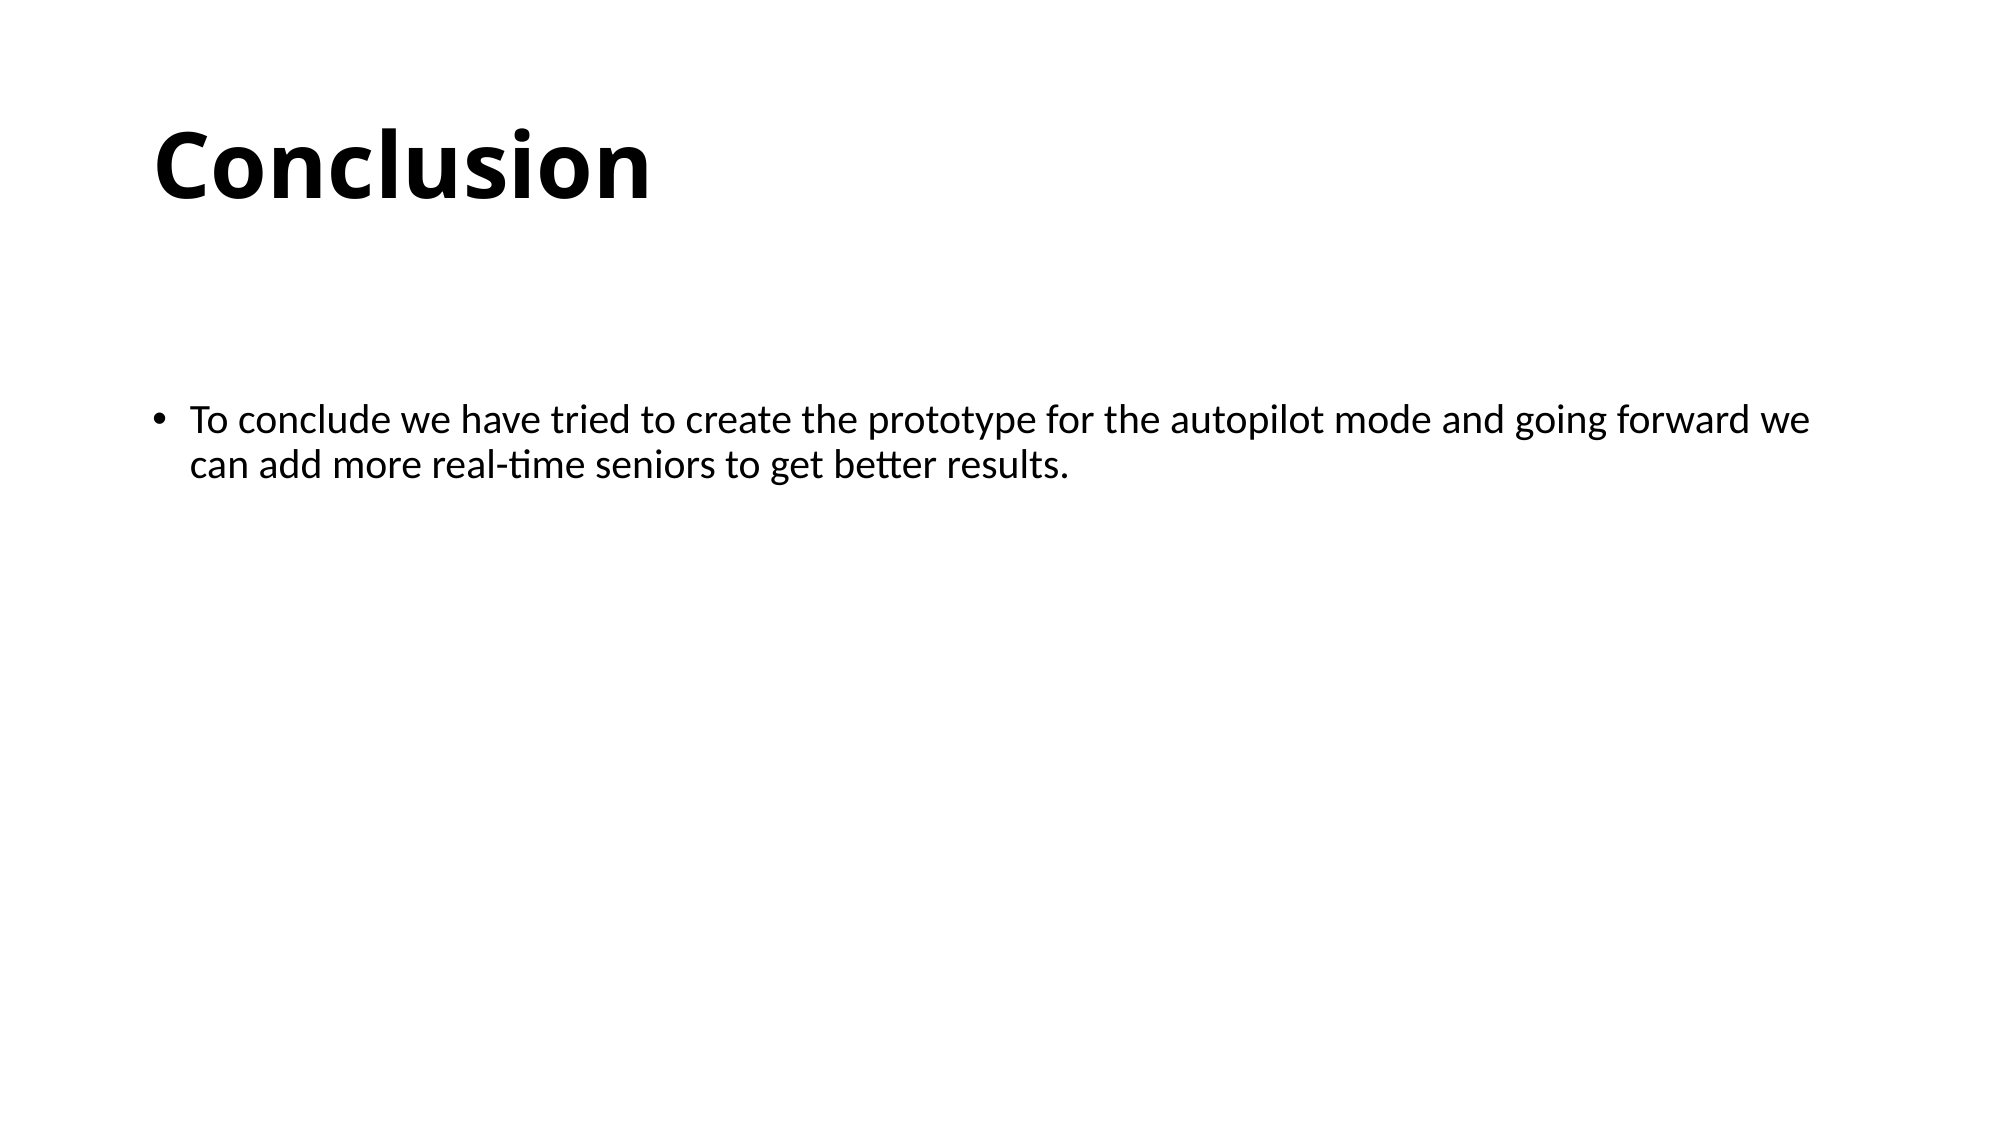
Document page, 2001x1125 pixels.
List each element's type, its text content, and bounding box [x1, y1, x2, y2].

title Conclusion [137, 59, 1863, 278]
list To conclude we have tried to create the prototype for the autopilot mode and going forward we can add more real-time seniors to get better results. [137, 299, 1863, 1014]
